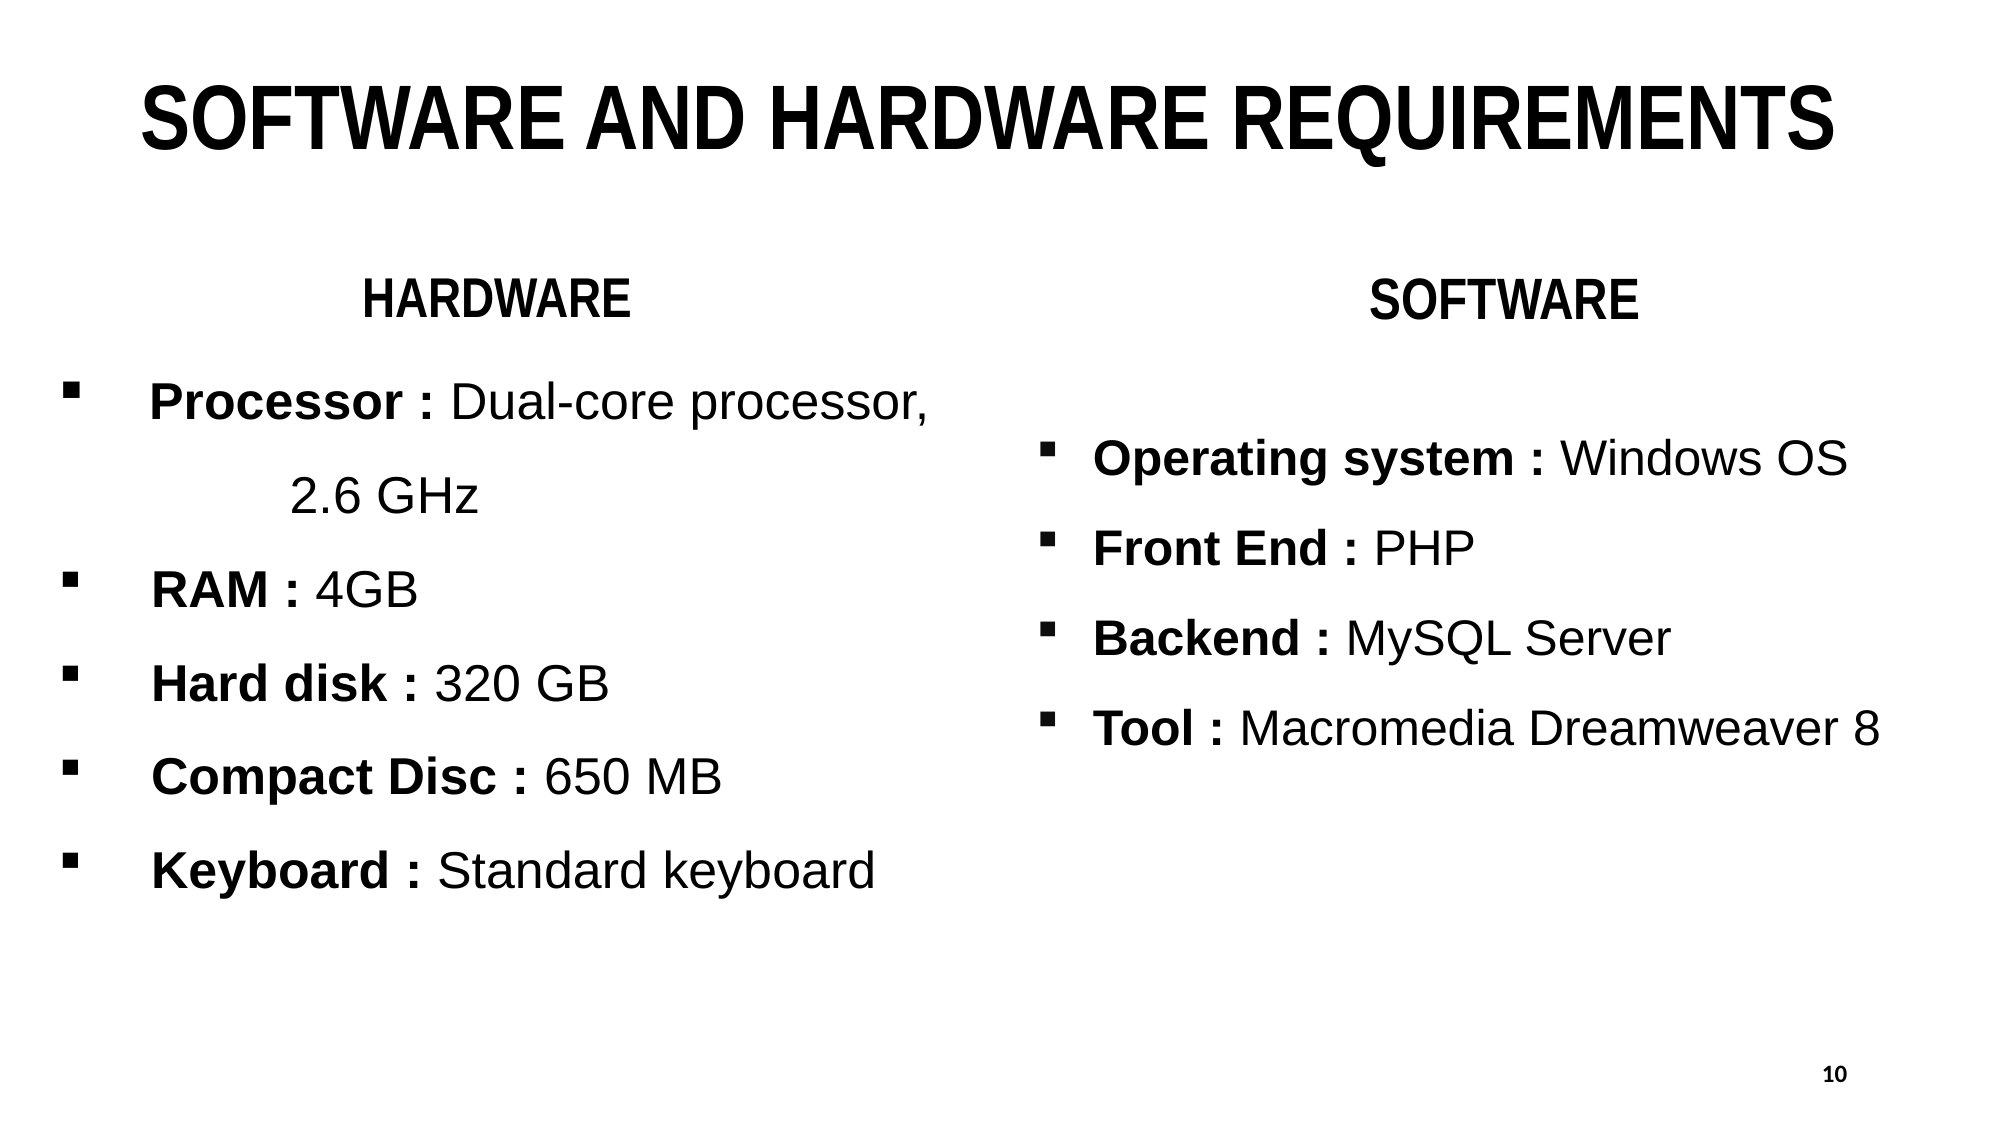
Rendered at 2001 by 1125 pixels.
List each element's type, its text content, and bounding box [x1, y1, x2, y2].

title SOFTWARE AND HARDWARE REQUIREMENTS [0, 51, 2000, 187]
list SOFTWARE Operating system : Windows OS Front End : PHP Backend : MySQL Server Tool : Macromedia Dreamweaver 8 [1021, 262, 1989, 919]
list HARDWARE Processor : Dual-core processor, 2.6 GHz RAM : 4GB Hard disk : 320 GB Compact Disc : 650 MB Keyboard : Standard keyboard [43, 262, 952, 919]
slide_number 10 [1412, 1042, 1863, 1103]
